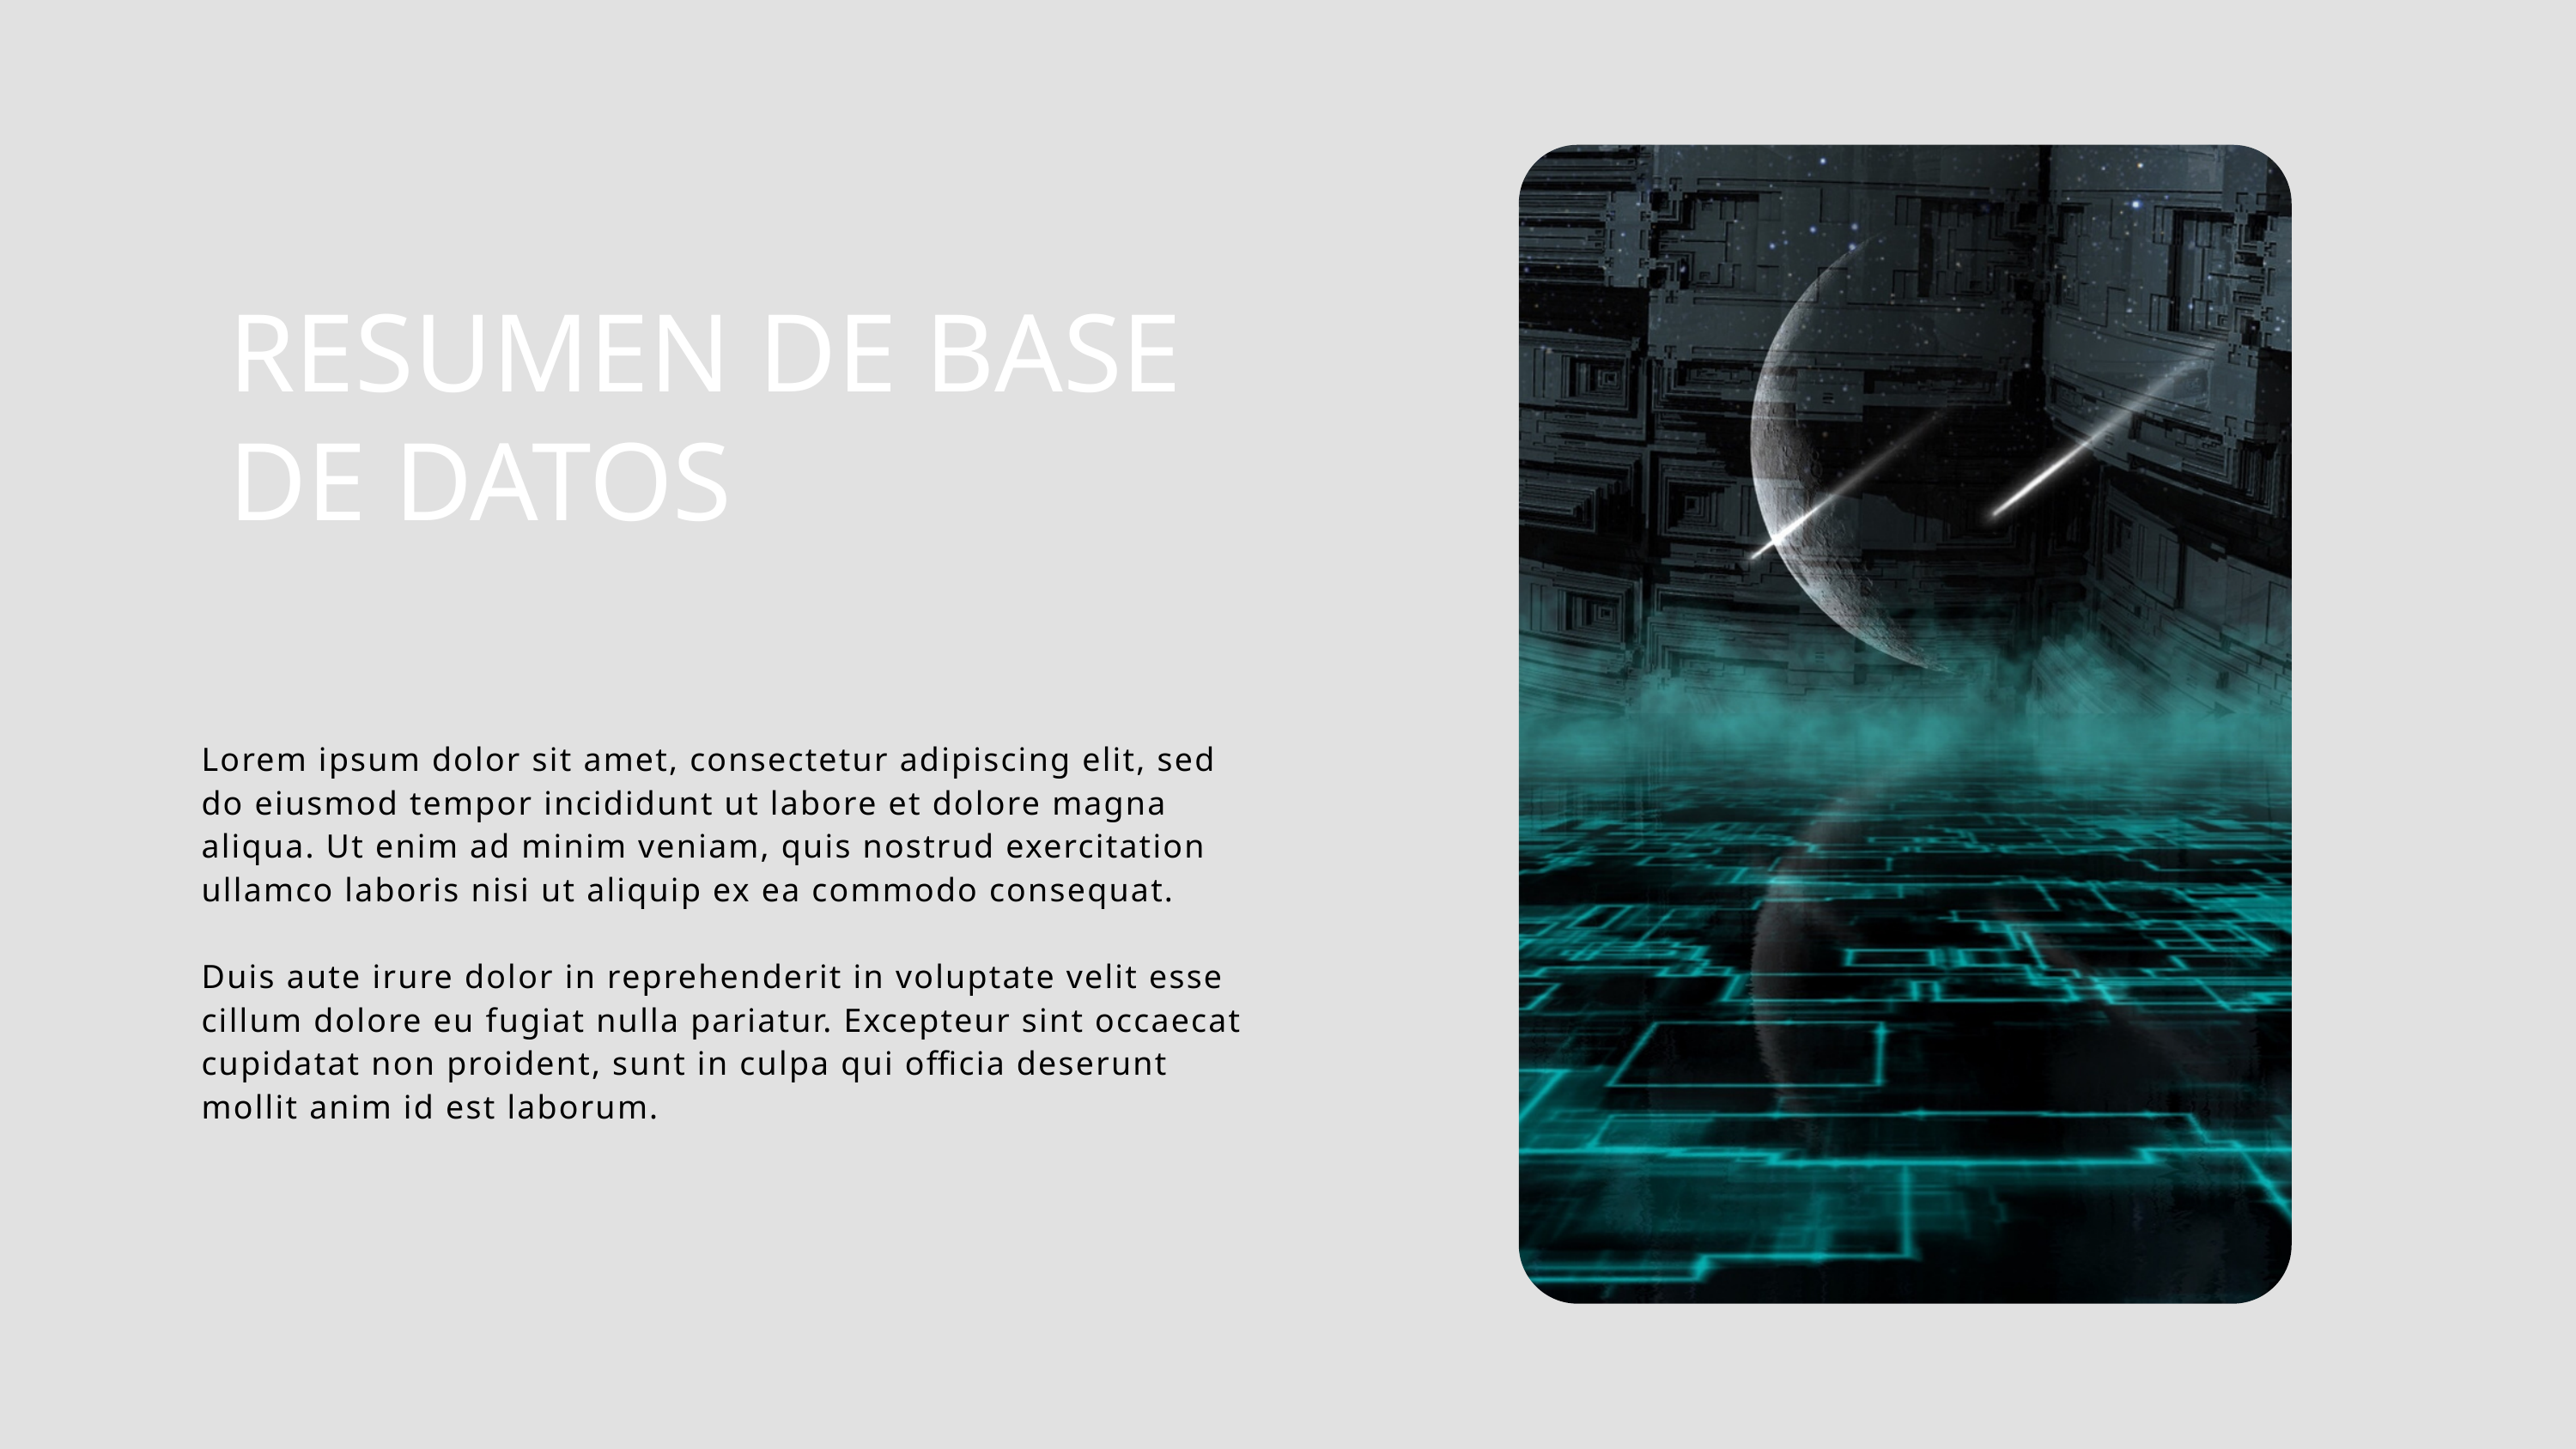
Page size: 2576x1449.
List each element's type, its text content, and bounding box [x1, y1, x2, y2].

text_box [1518, 144, 2293, 1304]
text_box Lorem ipsum dolor sit amet, consectetur adipiscing elit, sed do eiusmod tempor incididunt ut labore et dolore magna aliqua. Ut enim ad minim veniam, quis nostrud exercitation ullamco laboris nisi ut aliquip ex ea commodo consequat. Duis aute irure dolor in reprehenderit in voluptate velit esse cillum dolore eu fugiat nulla pariatur. Excepteur sint occaecat cupidatat non proident, sunt in culpa qui officia deserunt mollit anim id est laborum. [201, 734, 1263, 1126]
text_box RESUMEN DE BASE DE DATOS [228, 284, 1236, 543]
